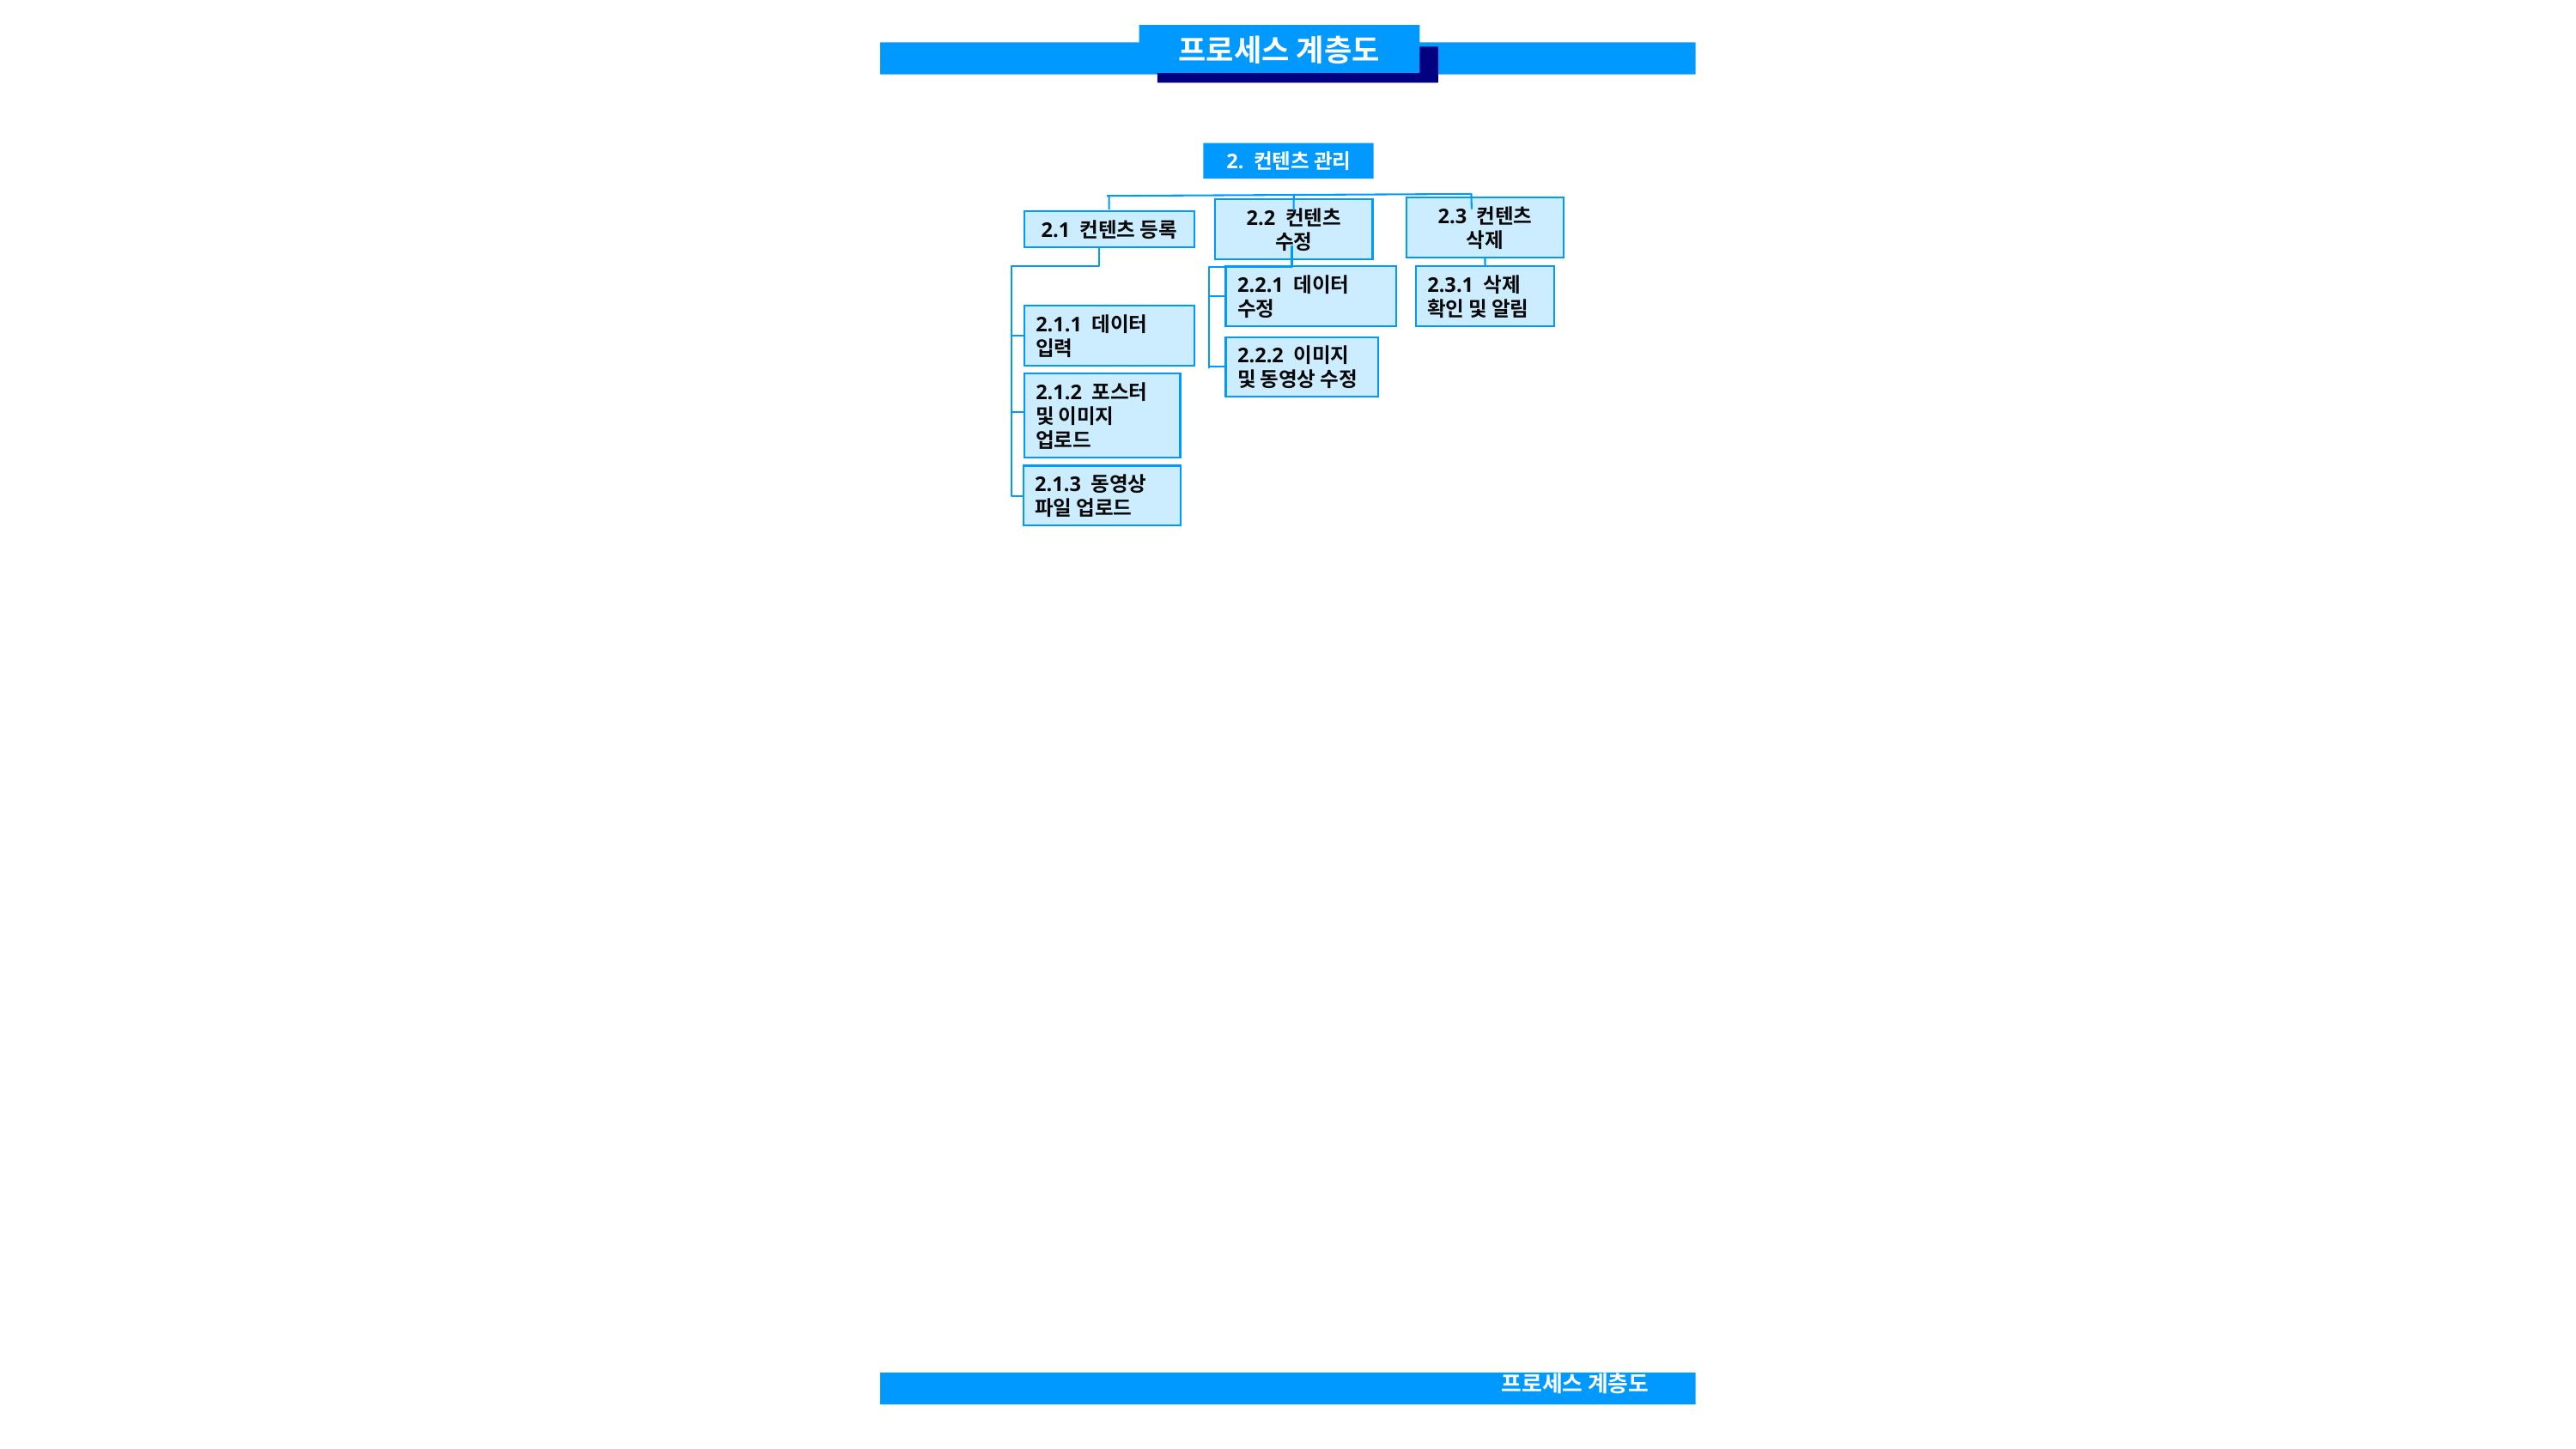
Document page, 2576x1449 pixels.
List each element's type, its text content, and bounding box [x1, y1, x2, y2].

text_box [880, 42, 1134, 75]
text_box 2.1.1 데이터 입력 [1064, 306, 1194, 367]
text_box 2.1.2 포스터 및 이미지 업로드 [1036, 373, 1181, 458]
text_box 2.1 컨텐츠 등록 [1024, 210, 1194, 247]
text_box 2.3.1 삭제 확인 및 알림 [1415, 266, 1555, 327]
text_box 프로세스 계층도 [1490, 1363, 1686, 1403]
text_box 2.2.1 데이터 수정 [1237, 266, 1396, 327]
text_box [1012, 246, 1099, 496]
text_box [1442, 42, 1696, 75]
text_box [1208, 246, 1292, 366]
text_box 2.2 컨텐츠 수정 [1214, 203, 1373, 259]
text_box 2.3 컨텐츠 삭제 [1406, 197, 1564, 258]
text_box 관리자 (operate) [1406, 200, 1470, 209]
text_box [880, 1372, 1696, 1405]
text_box 2. 컨텐츠 관리 [1203, 142, 1374, 179]
text_box 2.1.3 동영상 파일 업로드 [1023, 465, 1182, 526]
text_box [1139, 24, 1439, 83]
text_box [1106, 193, 1471, 197]
text_box 2.2.2 이미지 및 동영상 수정 [1225, 336, 1379, 397]
